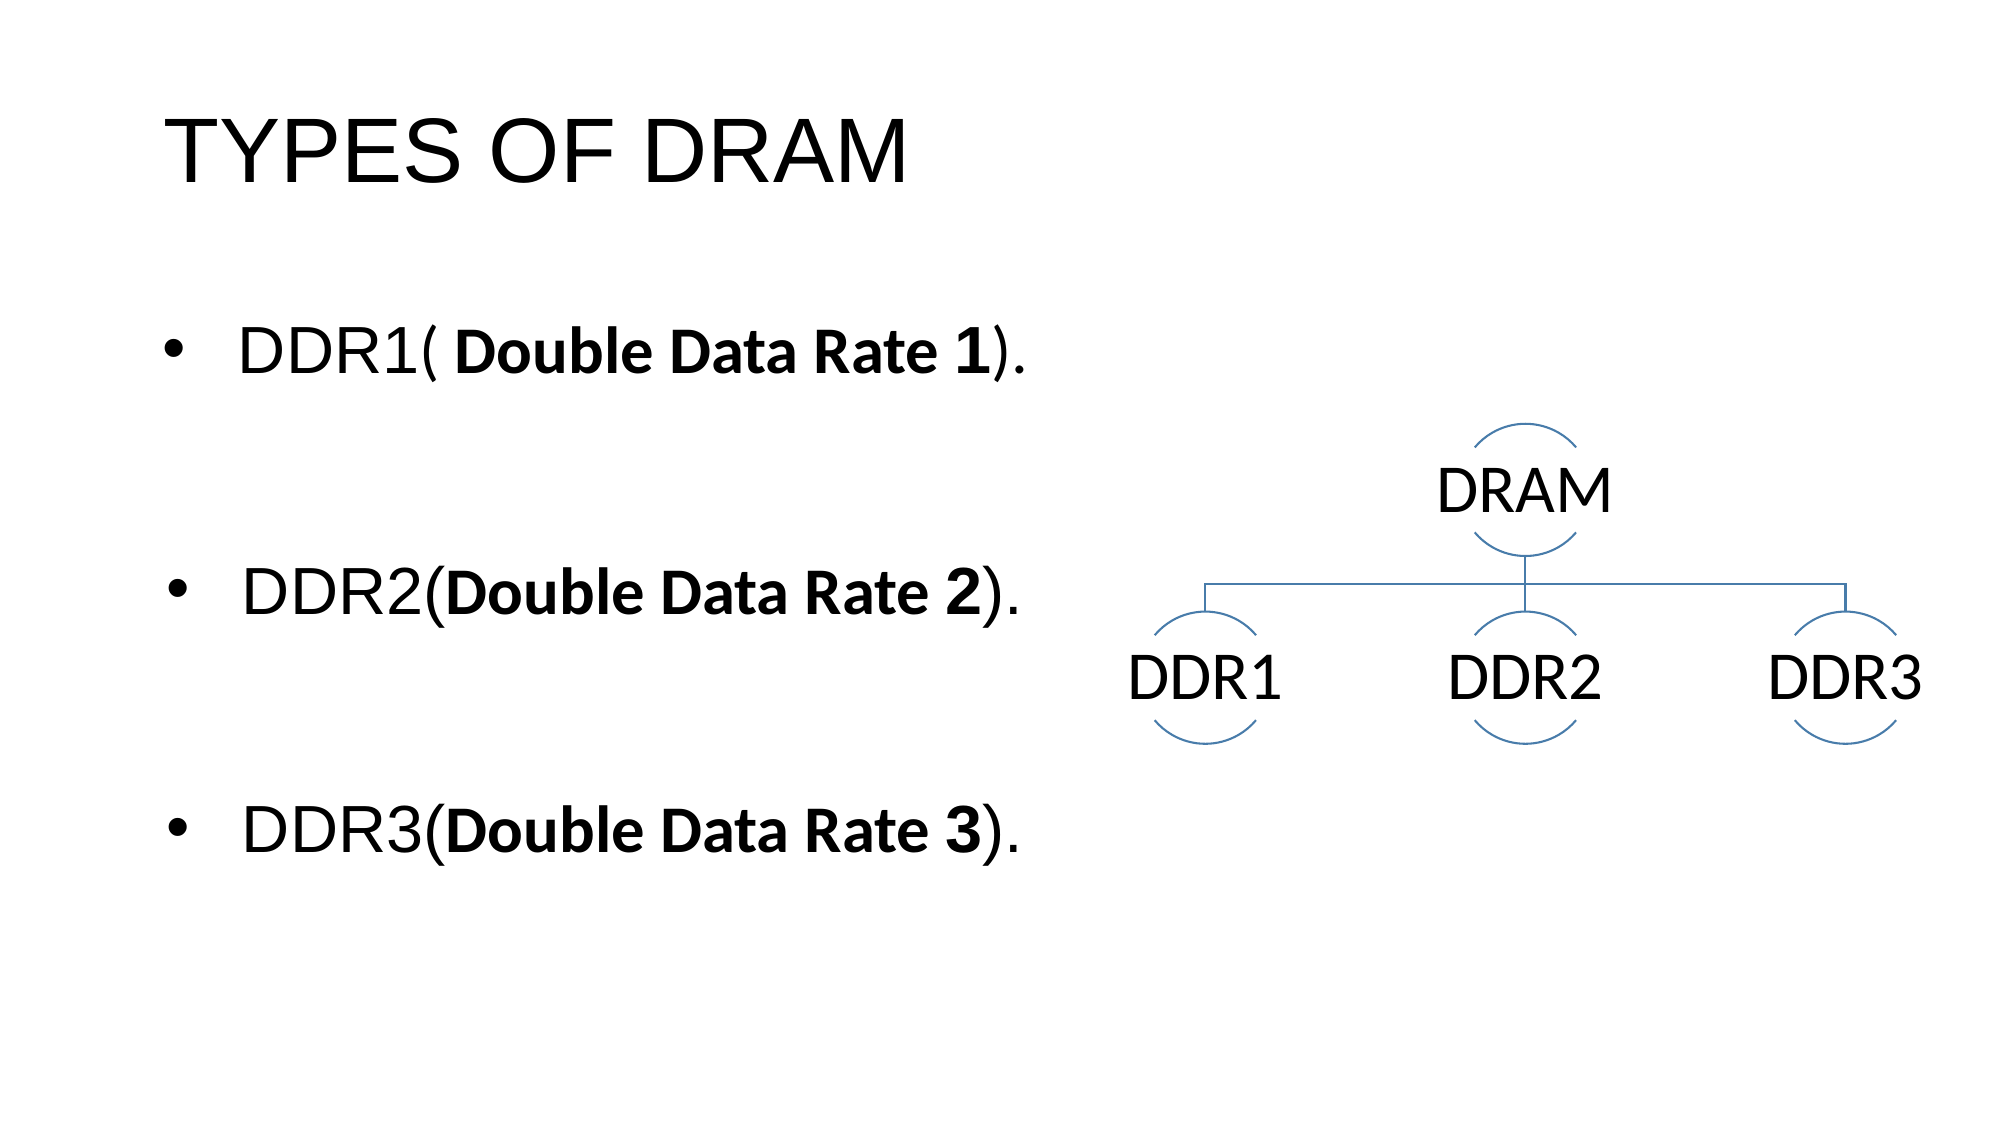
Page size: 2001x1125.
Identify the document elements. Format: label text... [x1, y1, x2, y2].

text_box DDR3(Double Data Rate 3). [152, 778, 1039, 919]
title TYPES OF DRAM [148, 57, 1873, 248]
text_box DDR2(Double Data Rate 2). [152, 540, 1039, 635]
text_box DDR1( Double Data Rate 1). [148, 299, 1073, 395]
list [1073, 247, 1978, 921]
